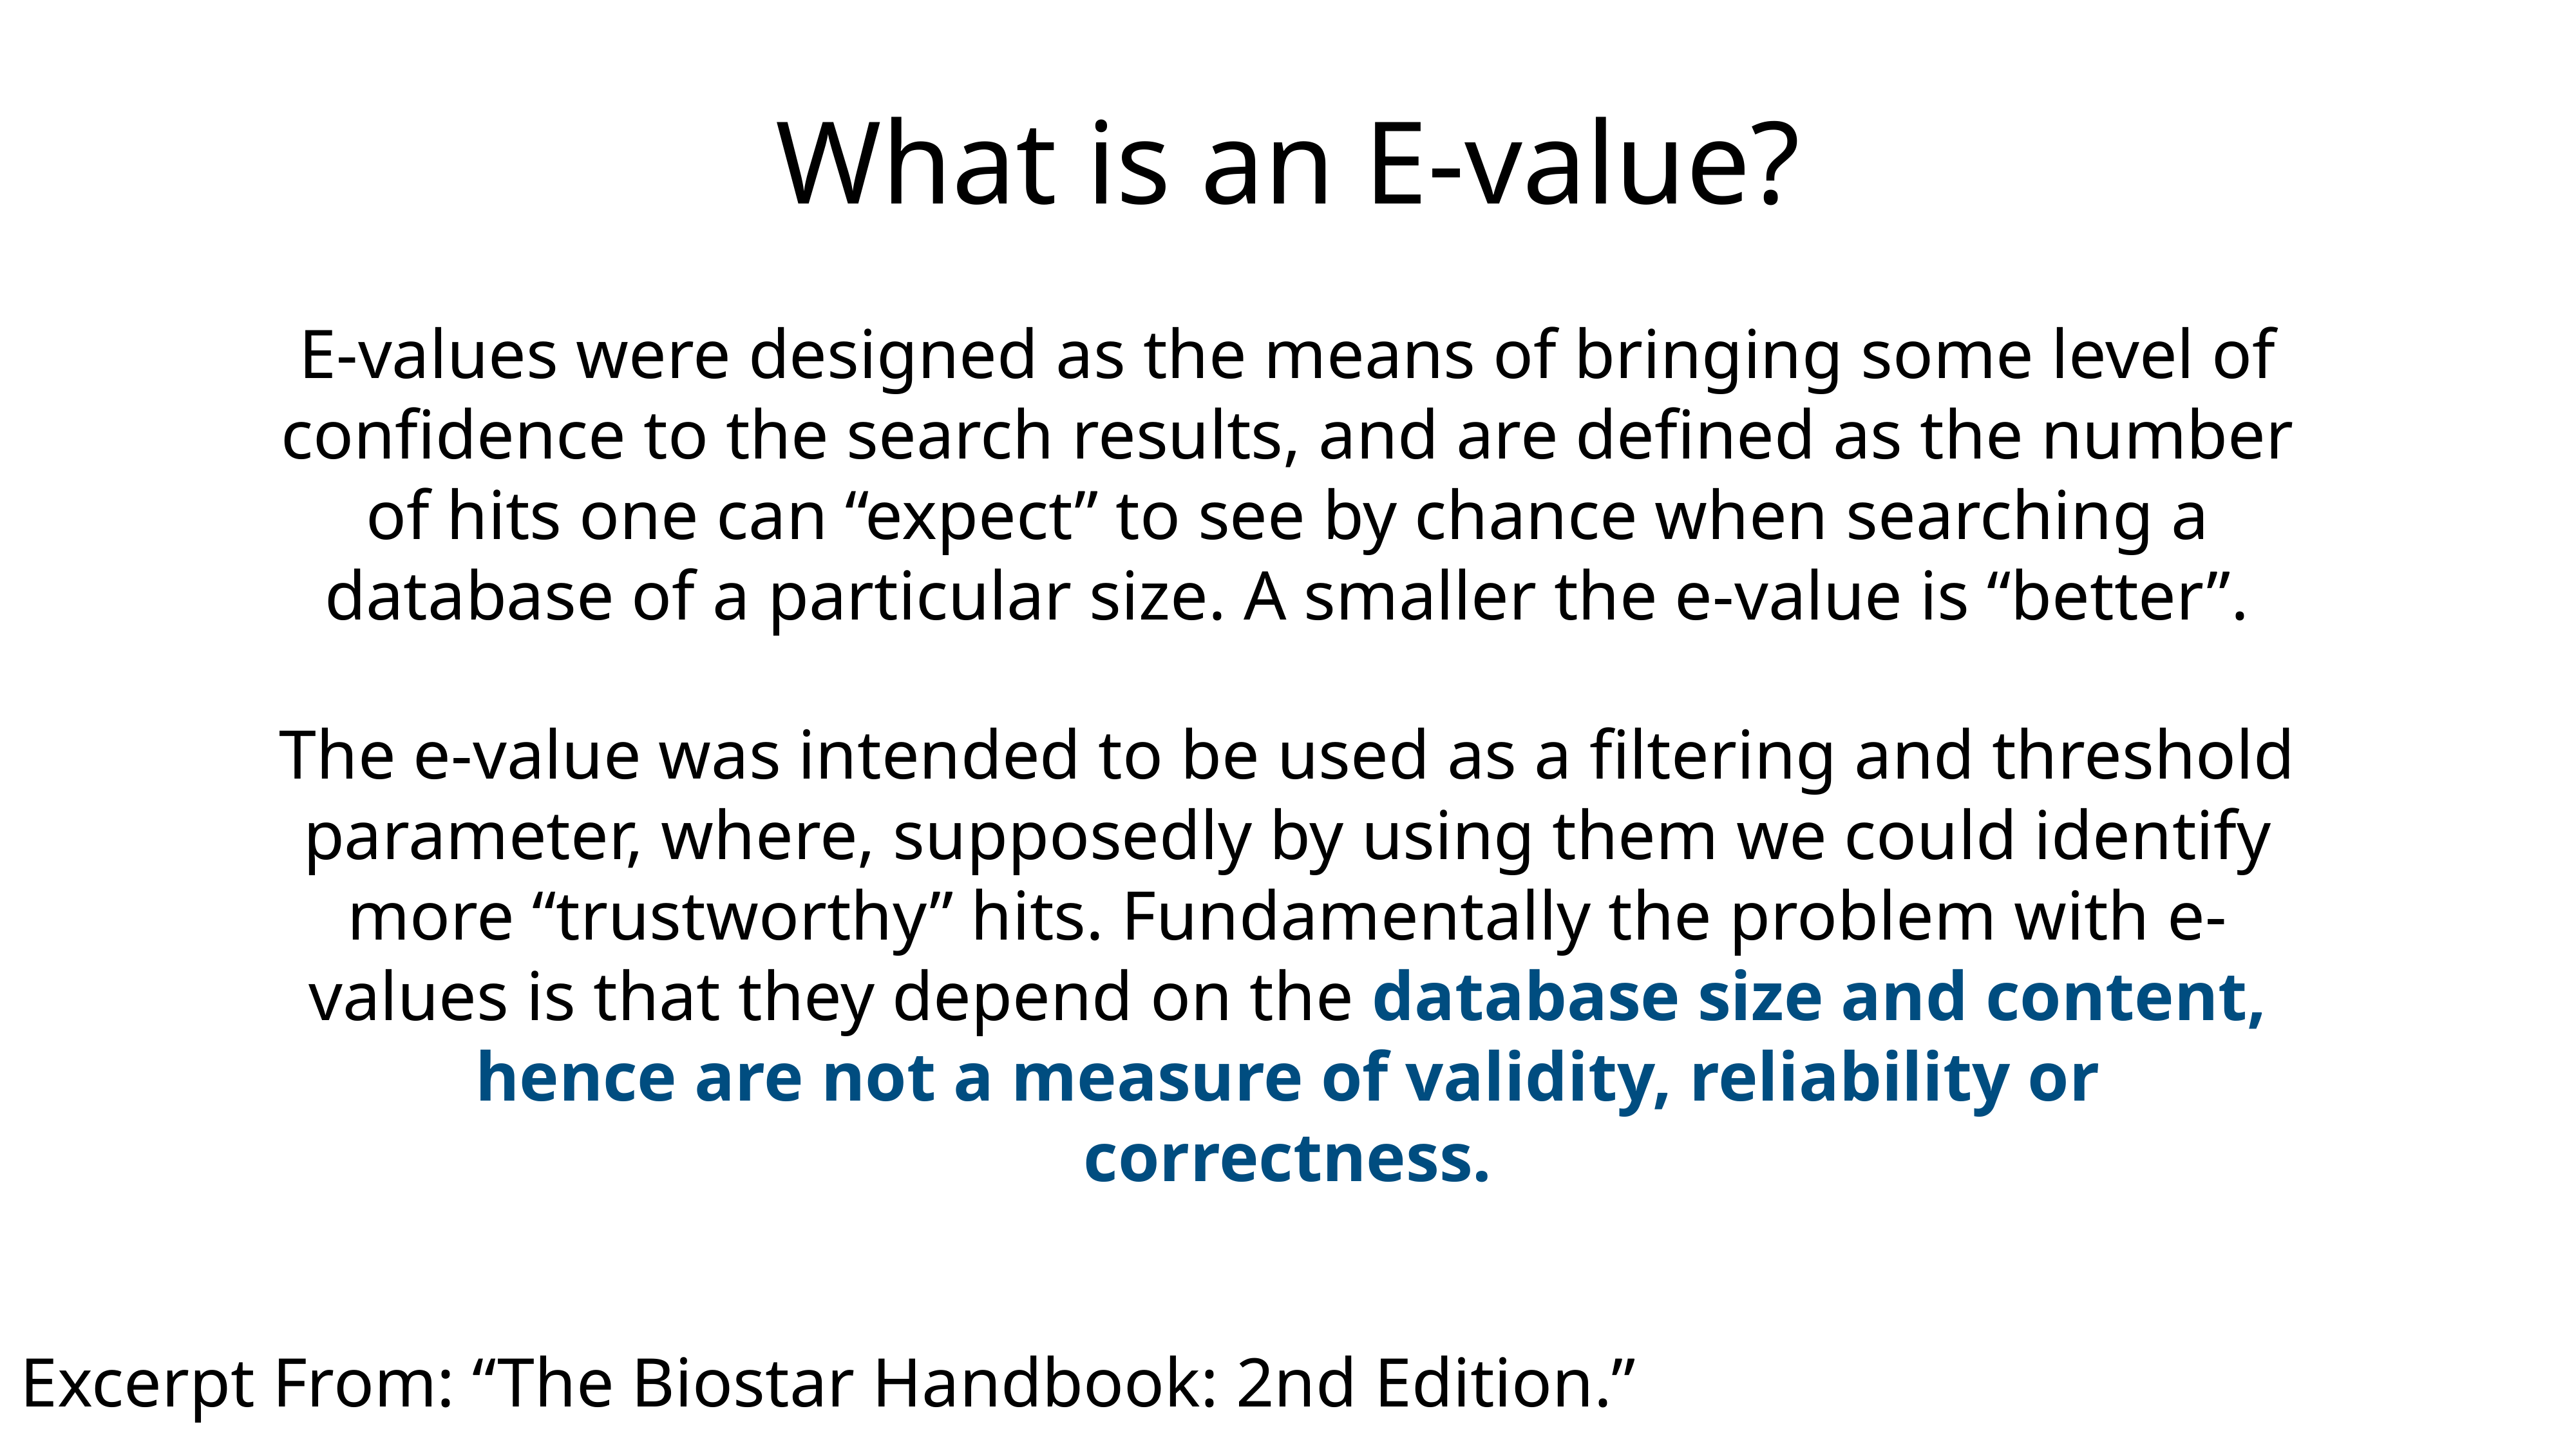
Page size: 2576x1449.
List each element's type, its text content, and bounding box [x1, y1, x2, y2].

text_box E-values were designed as the means of bringing some level of confidence to the search results, and are defined as the number of hits one can “expect” to see by chance when searching a database of a particular size. A smaller the e-value is “better”. [263, 306, 2313, 639]
text_box Excerpt From: “The Biostar Handbook: 2nd Edition.” [15, 1334, 1643, 1426]
text_box The e-value was intended to be used as a filtering and threshold parameter, where, supposedly by using them we could identify more “trustworthy” hits. Fundamentally the problem with e-values is that they depend on the database size and content, hence are not a measure of validity, reliability or correctness. [263, 706, 2313, 1200]
title What is an E-value? [178, 37, 2398, 279]
